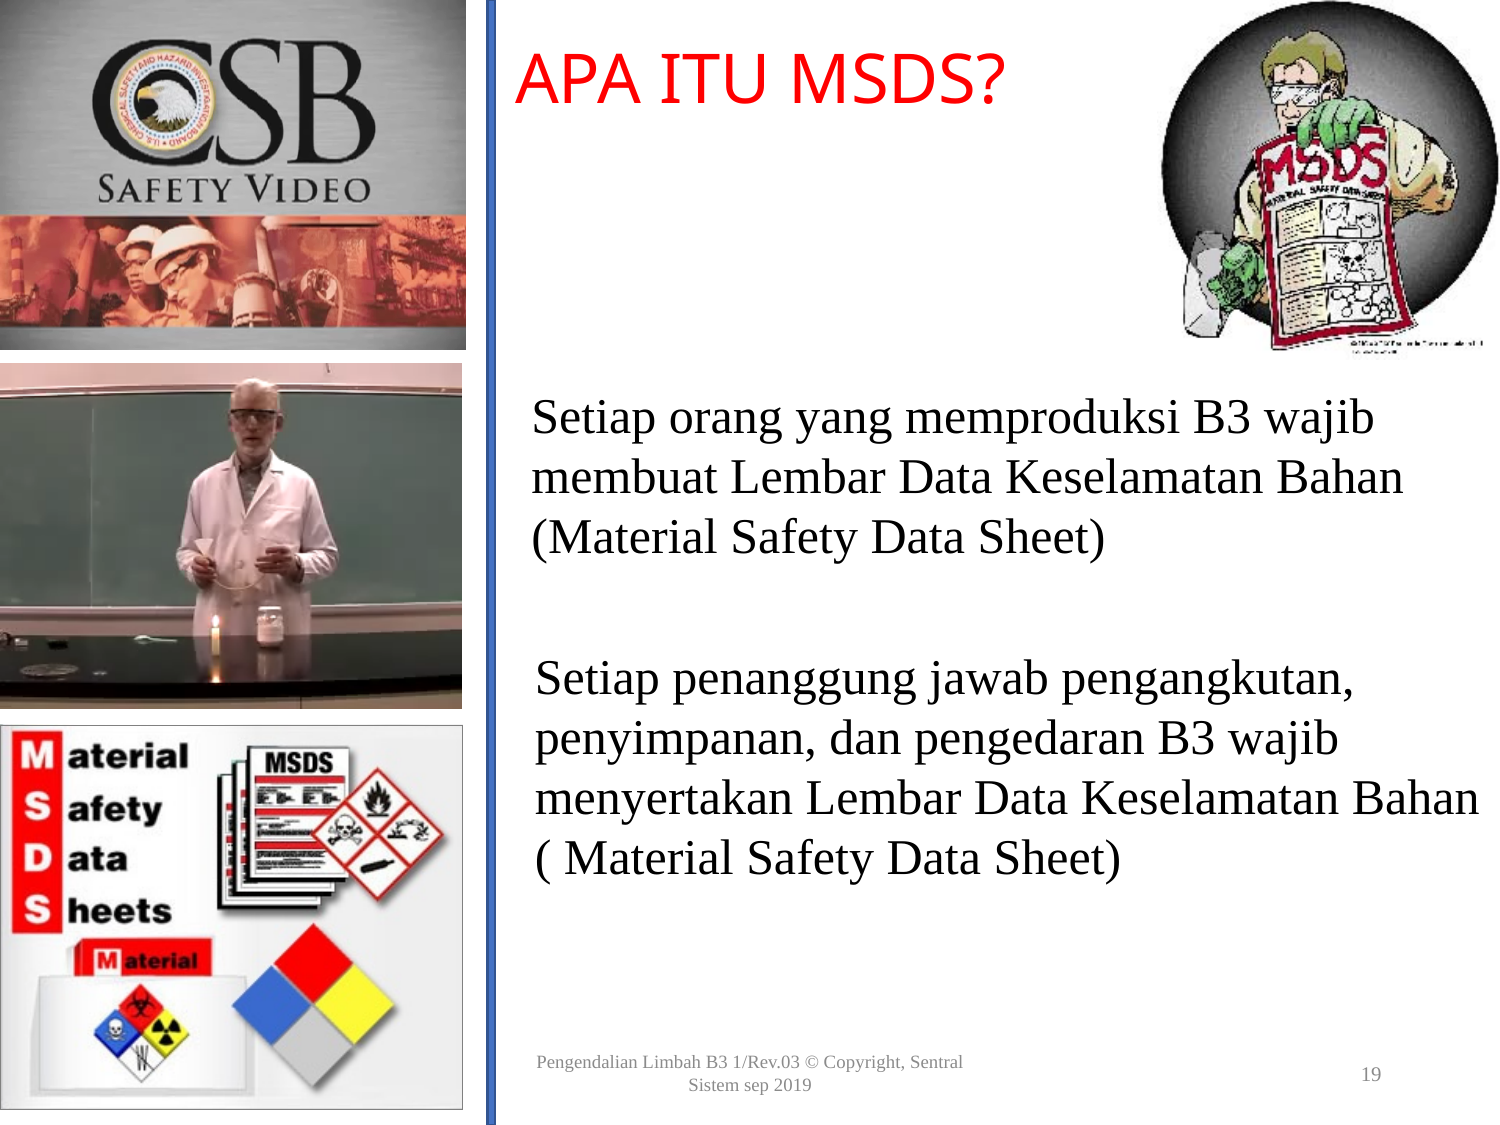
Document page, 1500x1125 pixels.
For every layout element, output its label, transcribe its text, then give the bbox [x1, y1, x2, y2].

picture [1157, 0, 1500, 360]
text_box Setiap orang yang memproduksi B3 wajib membuat Lembar Data Keselamatan Bahan (Material Safety Data Sheet) [516, 375, 1500, 571]
slide_number 19 [1059, 1042, 1397, 1103]
text_box Setiap penanggung jawab pengangkutan, penyimpanan, dan pengedaran B3 wajib menyertakan Lembar Data Keselamatan Bahan ( Material Safety Data Sheet) [519, 636, 1500, 892]
text_box [486, 0, 496, 1125]
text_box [0, 0, 467, 350]
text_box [0, 362, 463, 710]
picture [0, 724, 463, 1110]
footer Pengendalian Limbah B3 1/Rev.03 © Copyright, Sentral Sistem sep 2019 [496, 1042, 1004, 1103]
title APA ITU MSDS? [500, 0, 1157, 175]
